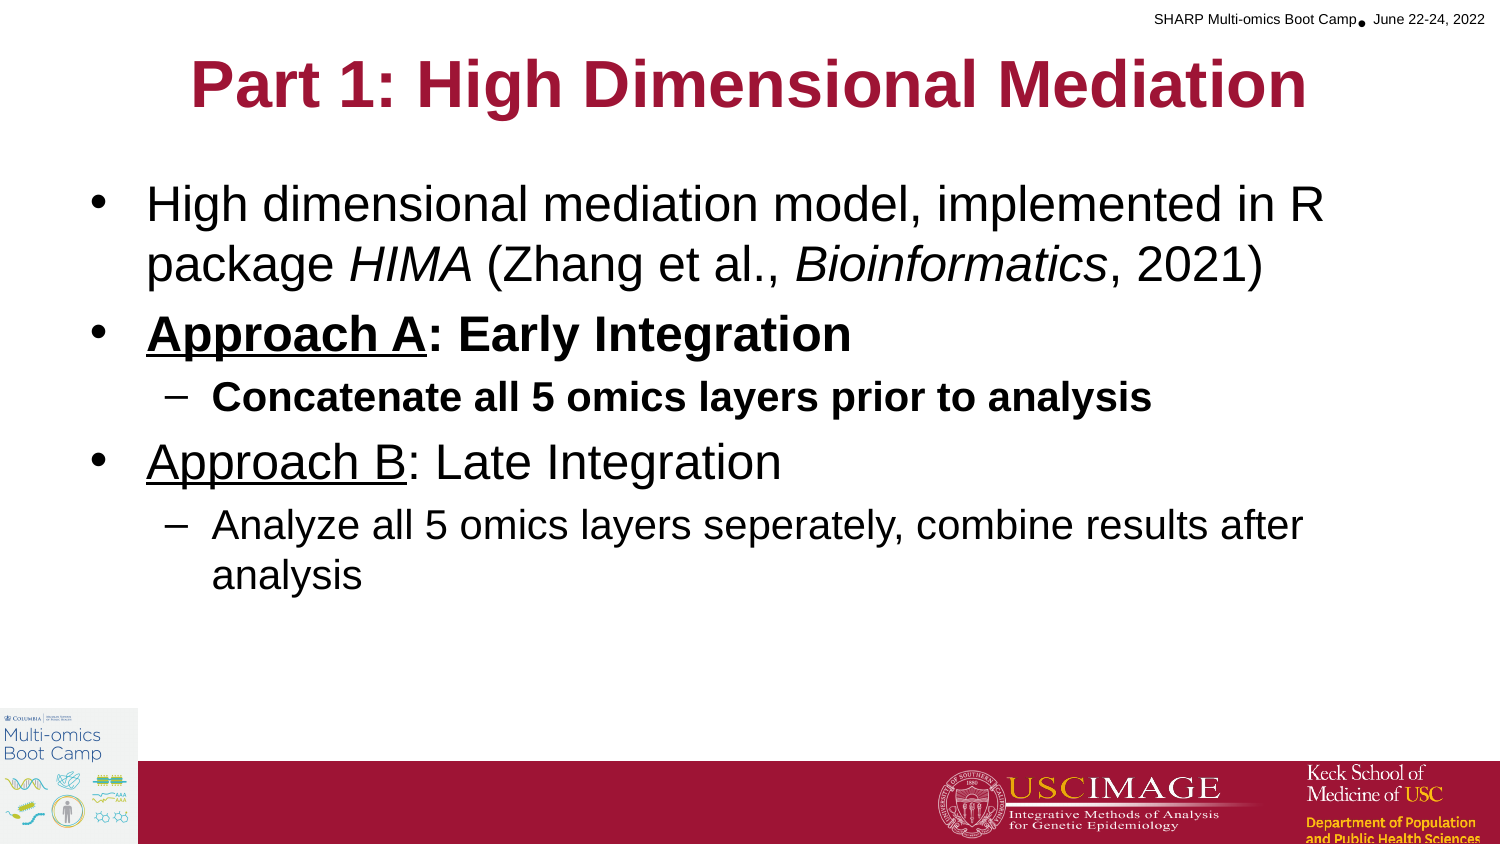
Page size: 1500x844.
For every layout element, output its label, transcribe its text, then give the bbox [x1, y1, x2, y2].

title Part 1: High Dimensional Mediation [75, 33, 1425, 138]
picture [926, 760, 1328, 844]
picture [0, 708, 138, 844]
list High dimensional mediation model, implemented in R package HIMA (Zhang et al., Bioinformatics, 2021) Approach A: Early Integration Concatenate all 5 omics layers prior to analysis Approach B: Late Integration Analyze all 5 omics layers seperately, combine results after analysis [75, 163, 1425, 754]
